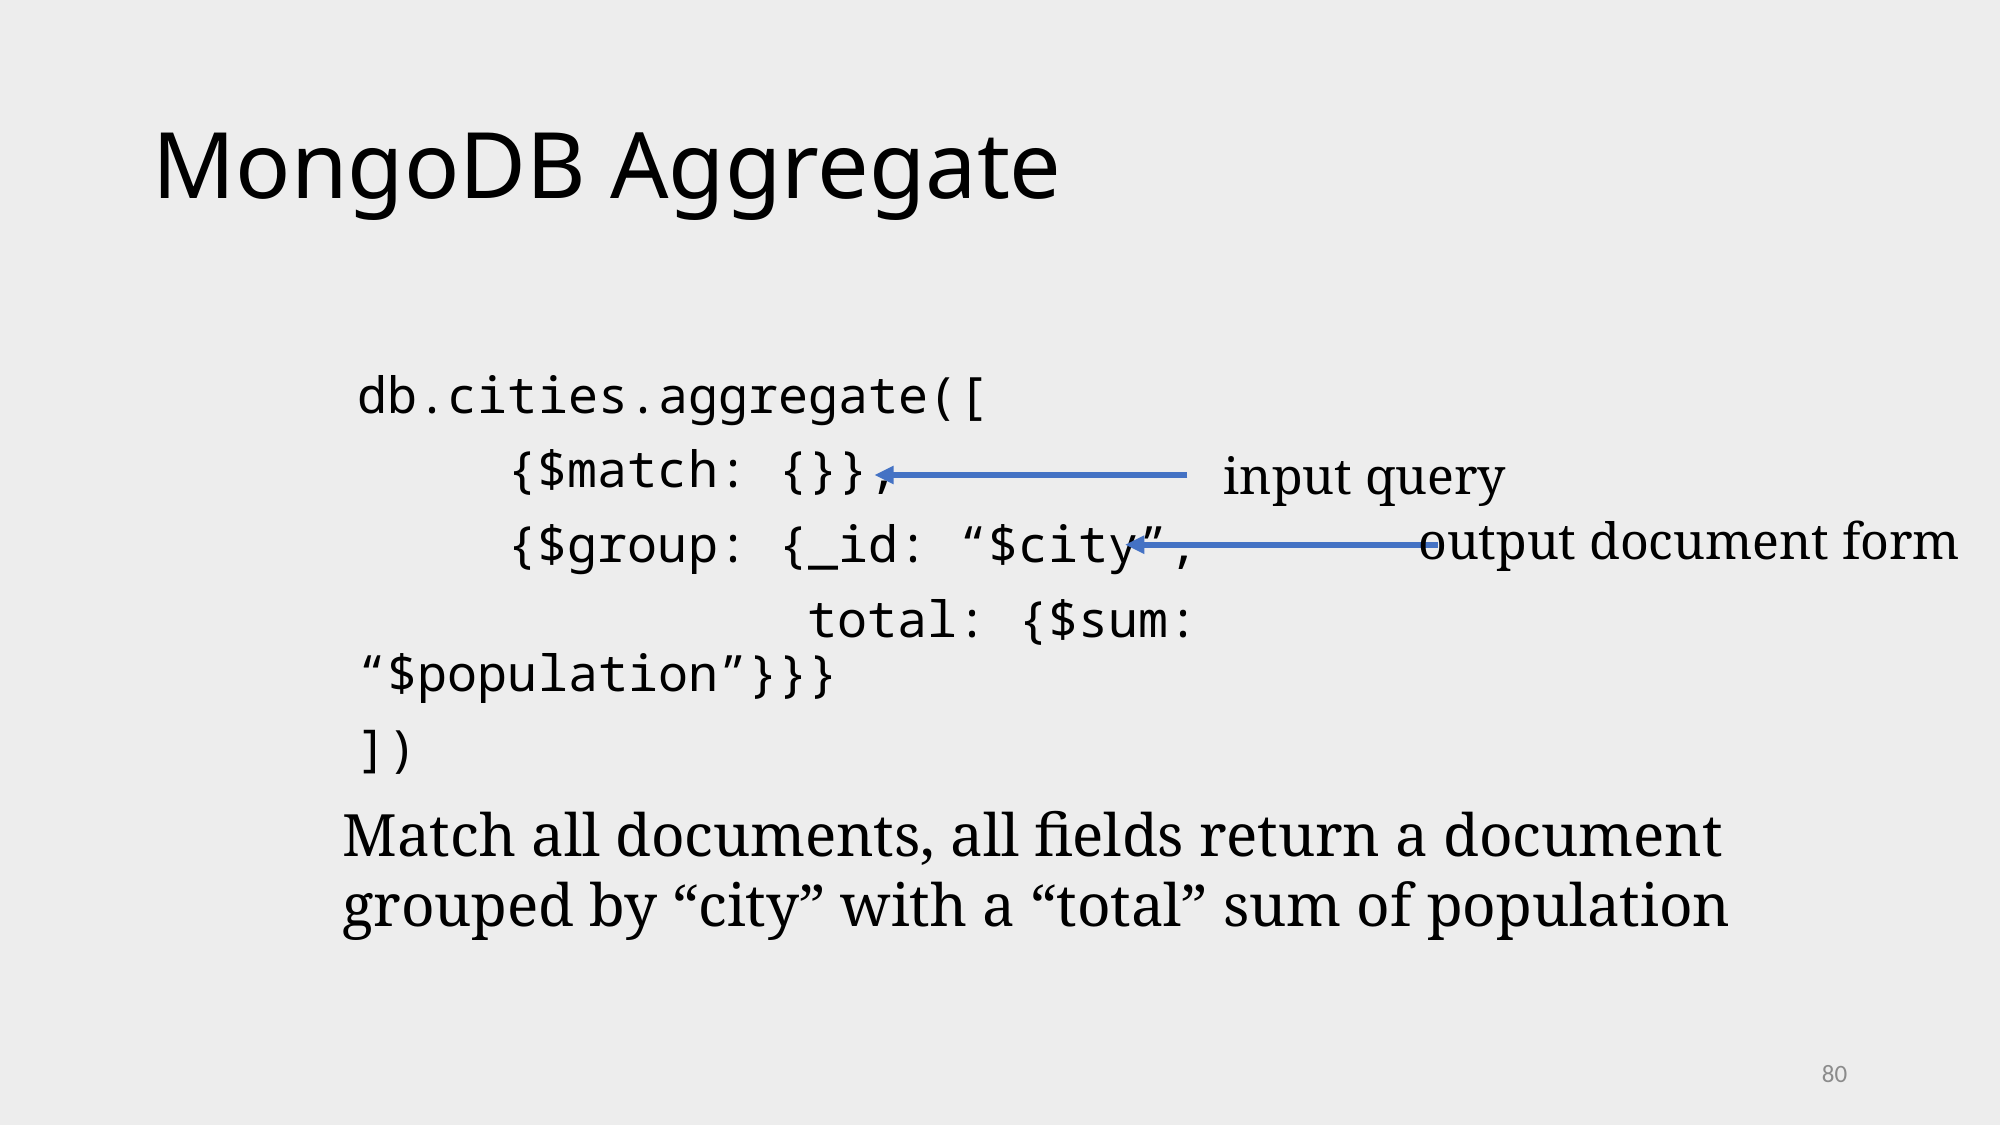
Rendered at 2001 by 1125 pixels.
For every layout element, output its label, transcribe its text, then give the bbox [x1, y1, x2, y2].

slide_number 80 [1412, 1042, 1863, 1103]
text_box Match all documents, all fields return a document grouped by “city” with a “total” sum of population [327, 790, 1746, 946]
title MongoDB Aggregate [137, 59, 1863, 278]
list db.cities.aggregate([ {$match: {}}, {$group: {_id: “$city”, total: {$sum: “$population”}}} ]) [324, 362, 1675, 763]
text_box output document form [1403, 501, 1975, 577]
text_box input query [1209, 437, 1521, 512]
